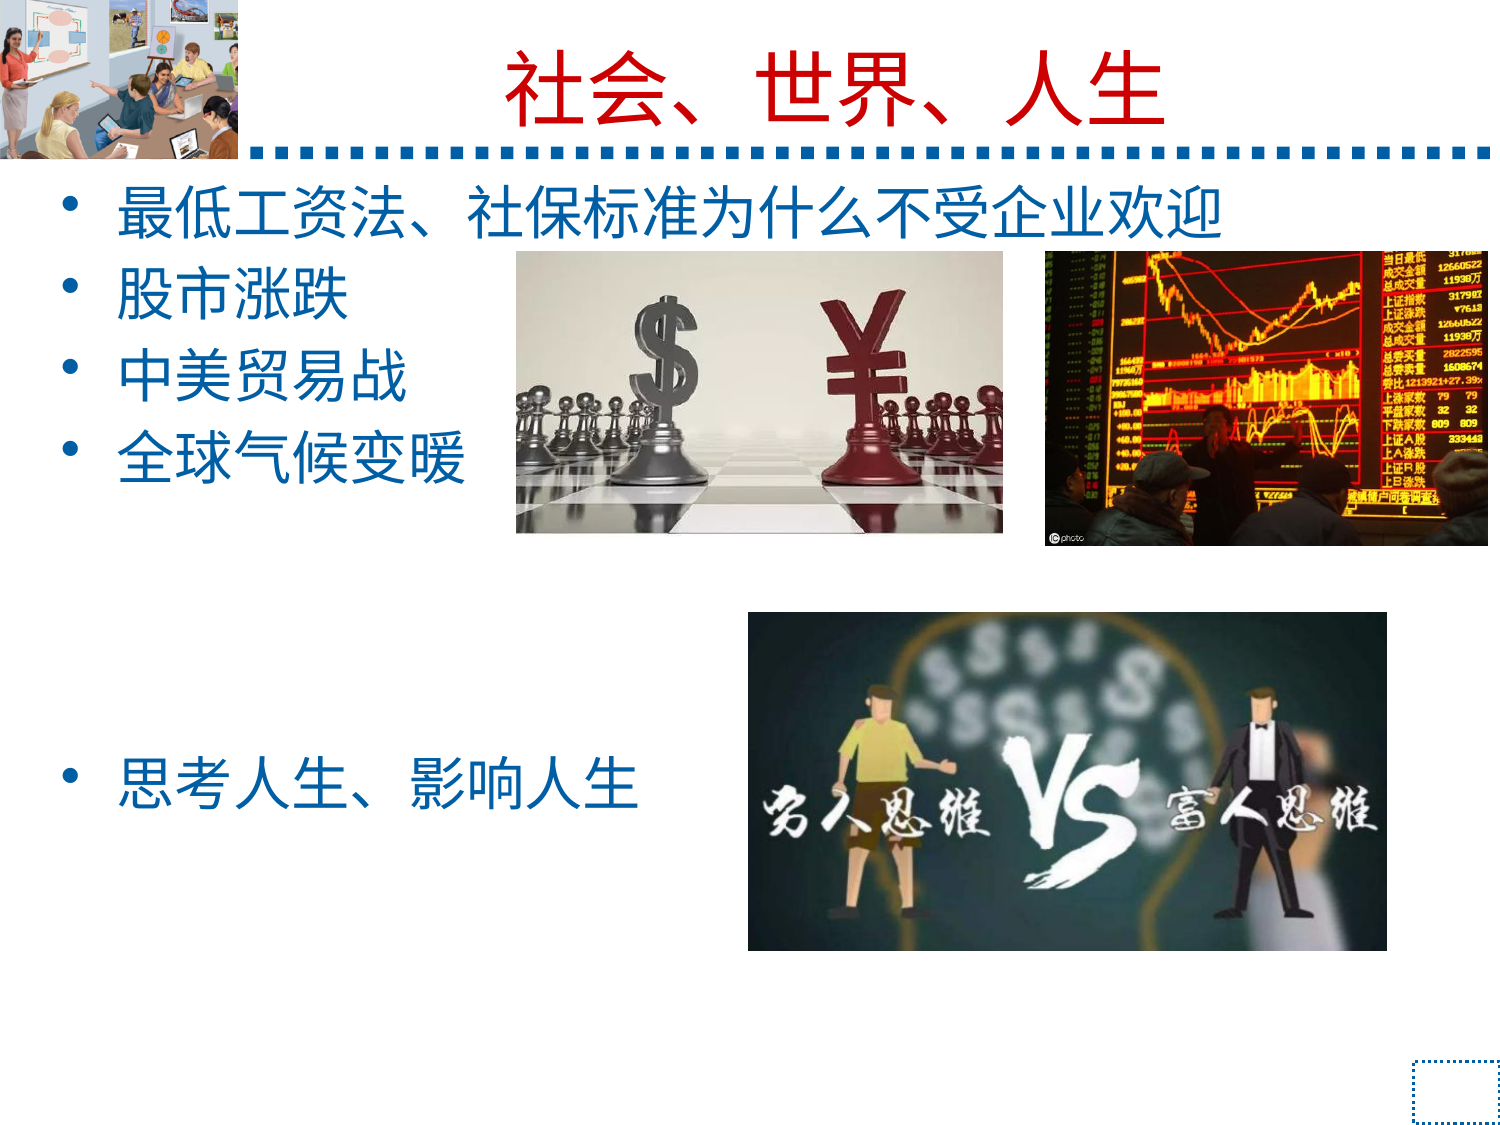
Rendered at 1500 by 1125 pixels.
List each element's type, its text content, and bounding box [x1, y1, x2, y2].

picture [1045, 251, 1488, 546]
picture [515, 251, 1003, 537]
picture [748, 611, 1388, 952]
title 社会、世界、人生 [171, 16, 1500, 159]
slide_number [1412, 1060, 1500, 1125]
list 最低工资法、社保标准为什么不受企业欢迎 股市涨跌 中美贸易战 全球气候变暖 思考人生、影响人生 [45, 167, 1455, 1059]
picture [0, 0, 238, 159]
